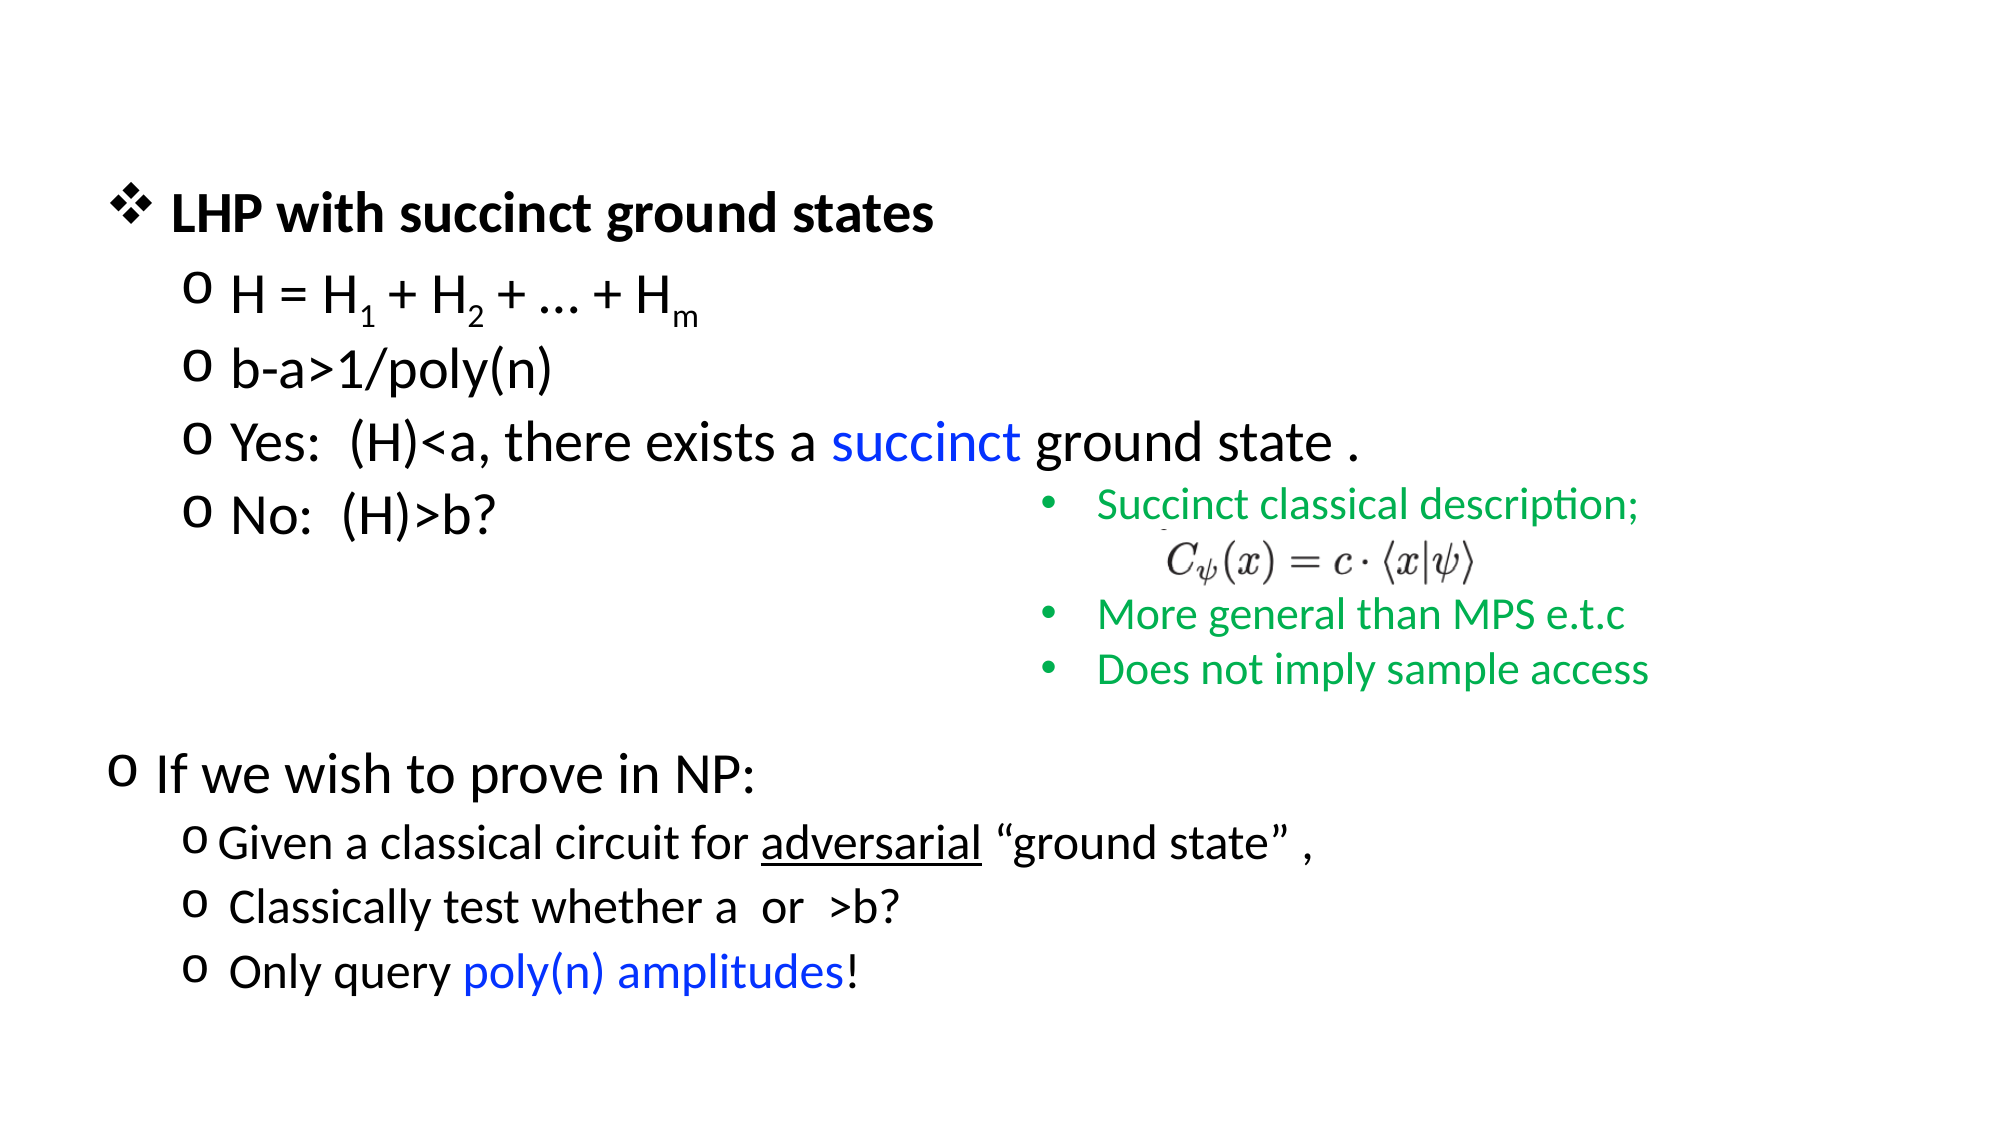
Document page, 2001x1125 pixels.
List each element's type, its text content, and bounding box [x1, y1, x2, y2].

text_box Succinct classical description; More general than MPS e.t.c Does not imply sample access [1025, 466, 1665, 701]
picture [1154, 529, 1475, 586]
